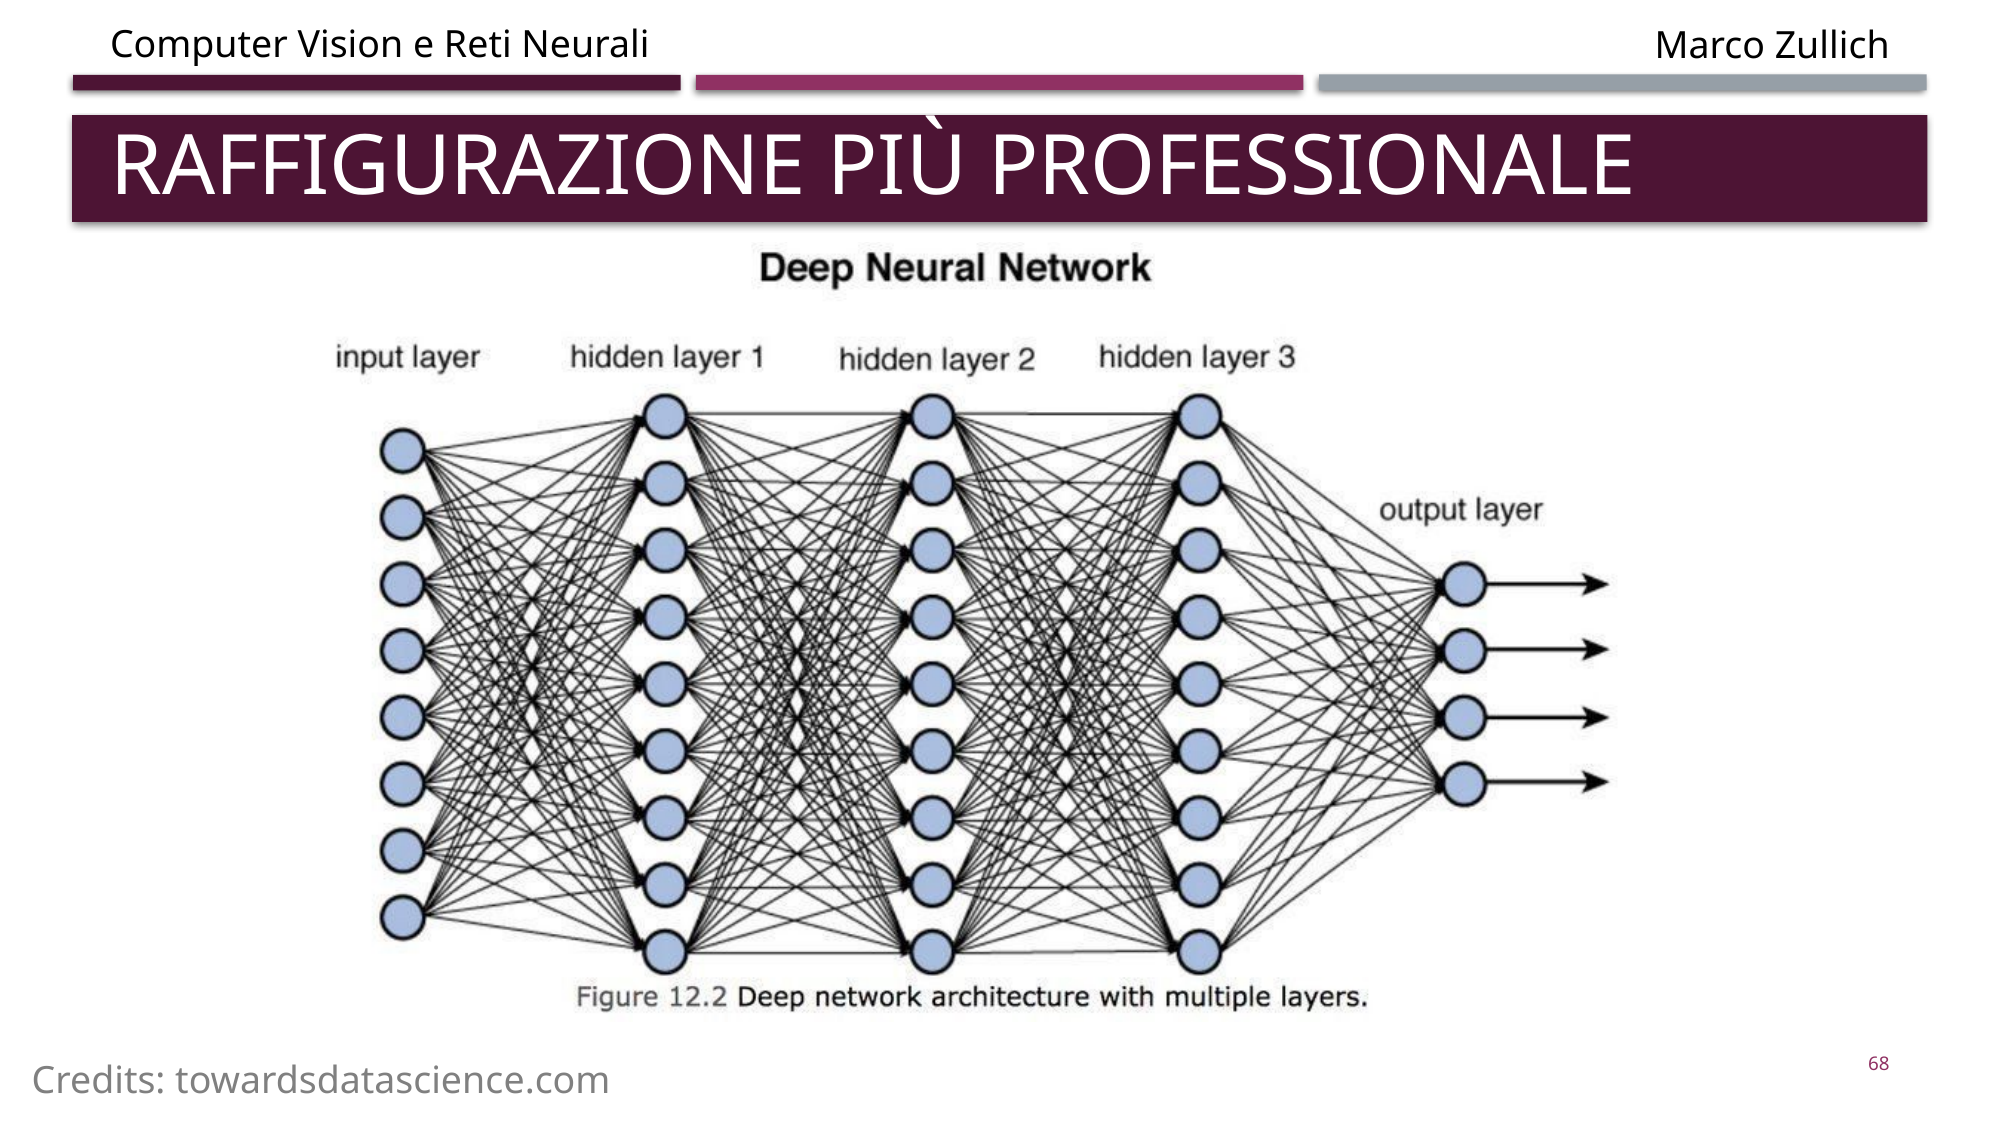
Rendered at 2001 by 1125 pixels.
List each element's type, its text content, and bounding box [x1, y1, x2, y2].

slide_number 68 [1732, 1034, 1905, 1095]
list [110, 241, 1890, 1023]
title Raffigurazione più professionale [95, 124, 1905, 219]
text_box Credits: towardsdatascience.com [16, 1048, 626, 1109]
